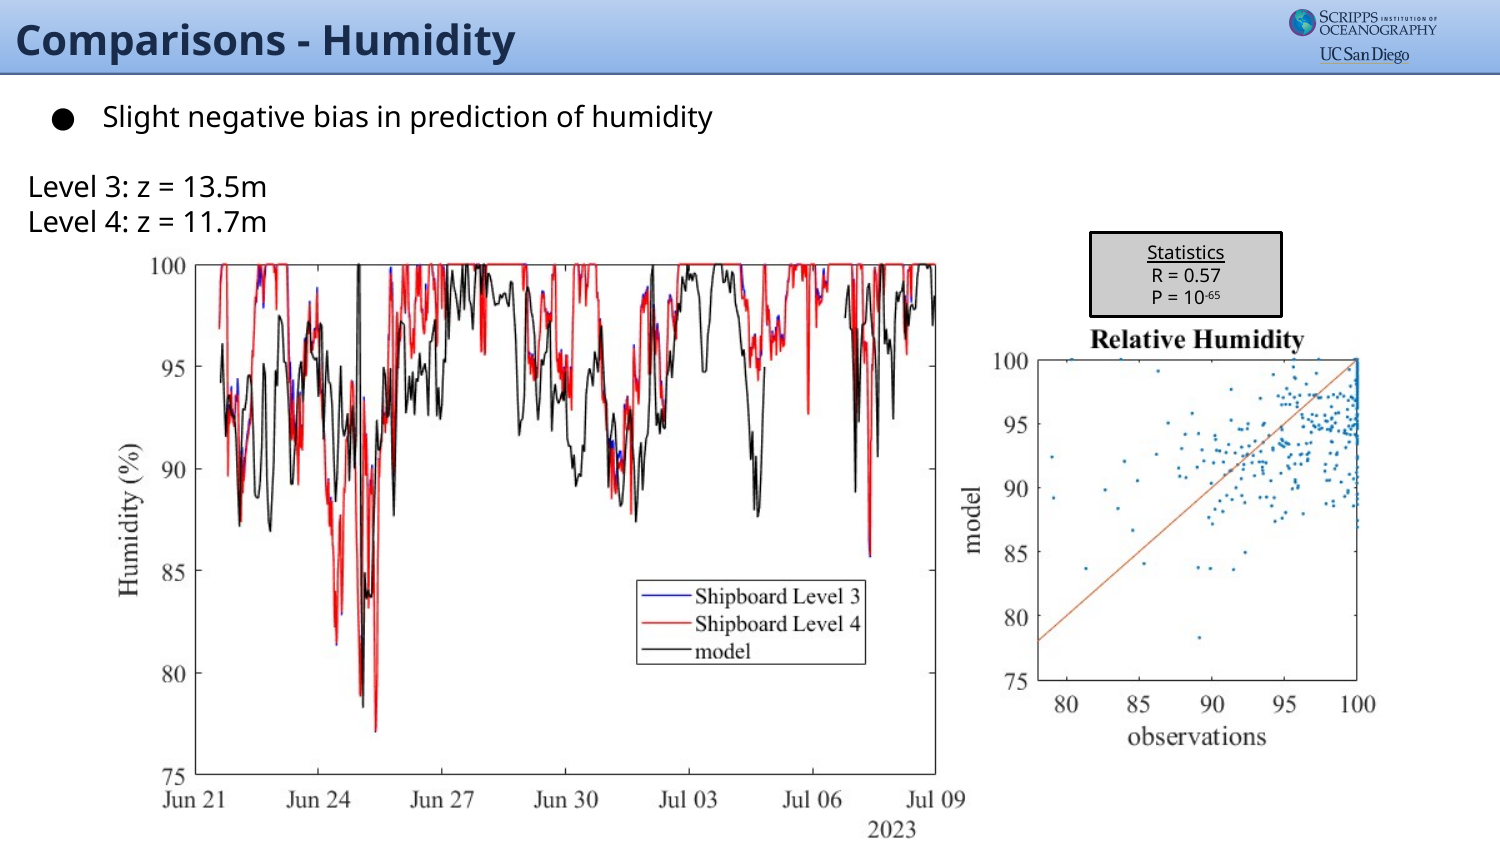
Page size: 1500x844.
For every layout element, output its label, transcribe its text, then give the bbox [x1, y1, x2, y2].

picture [0, 218, 1500, 844]
text_box Slight negative bias in prediction of humidity Level 3: z = 13.5m Level 4: z = 11.7m [12, 90, 1500, 218]
picture [1287, 7, 1438, 66]
text_box Comparisons - Humidity [0, 6, 1213, 72]
